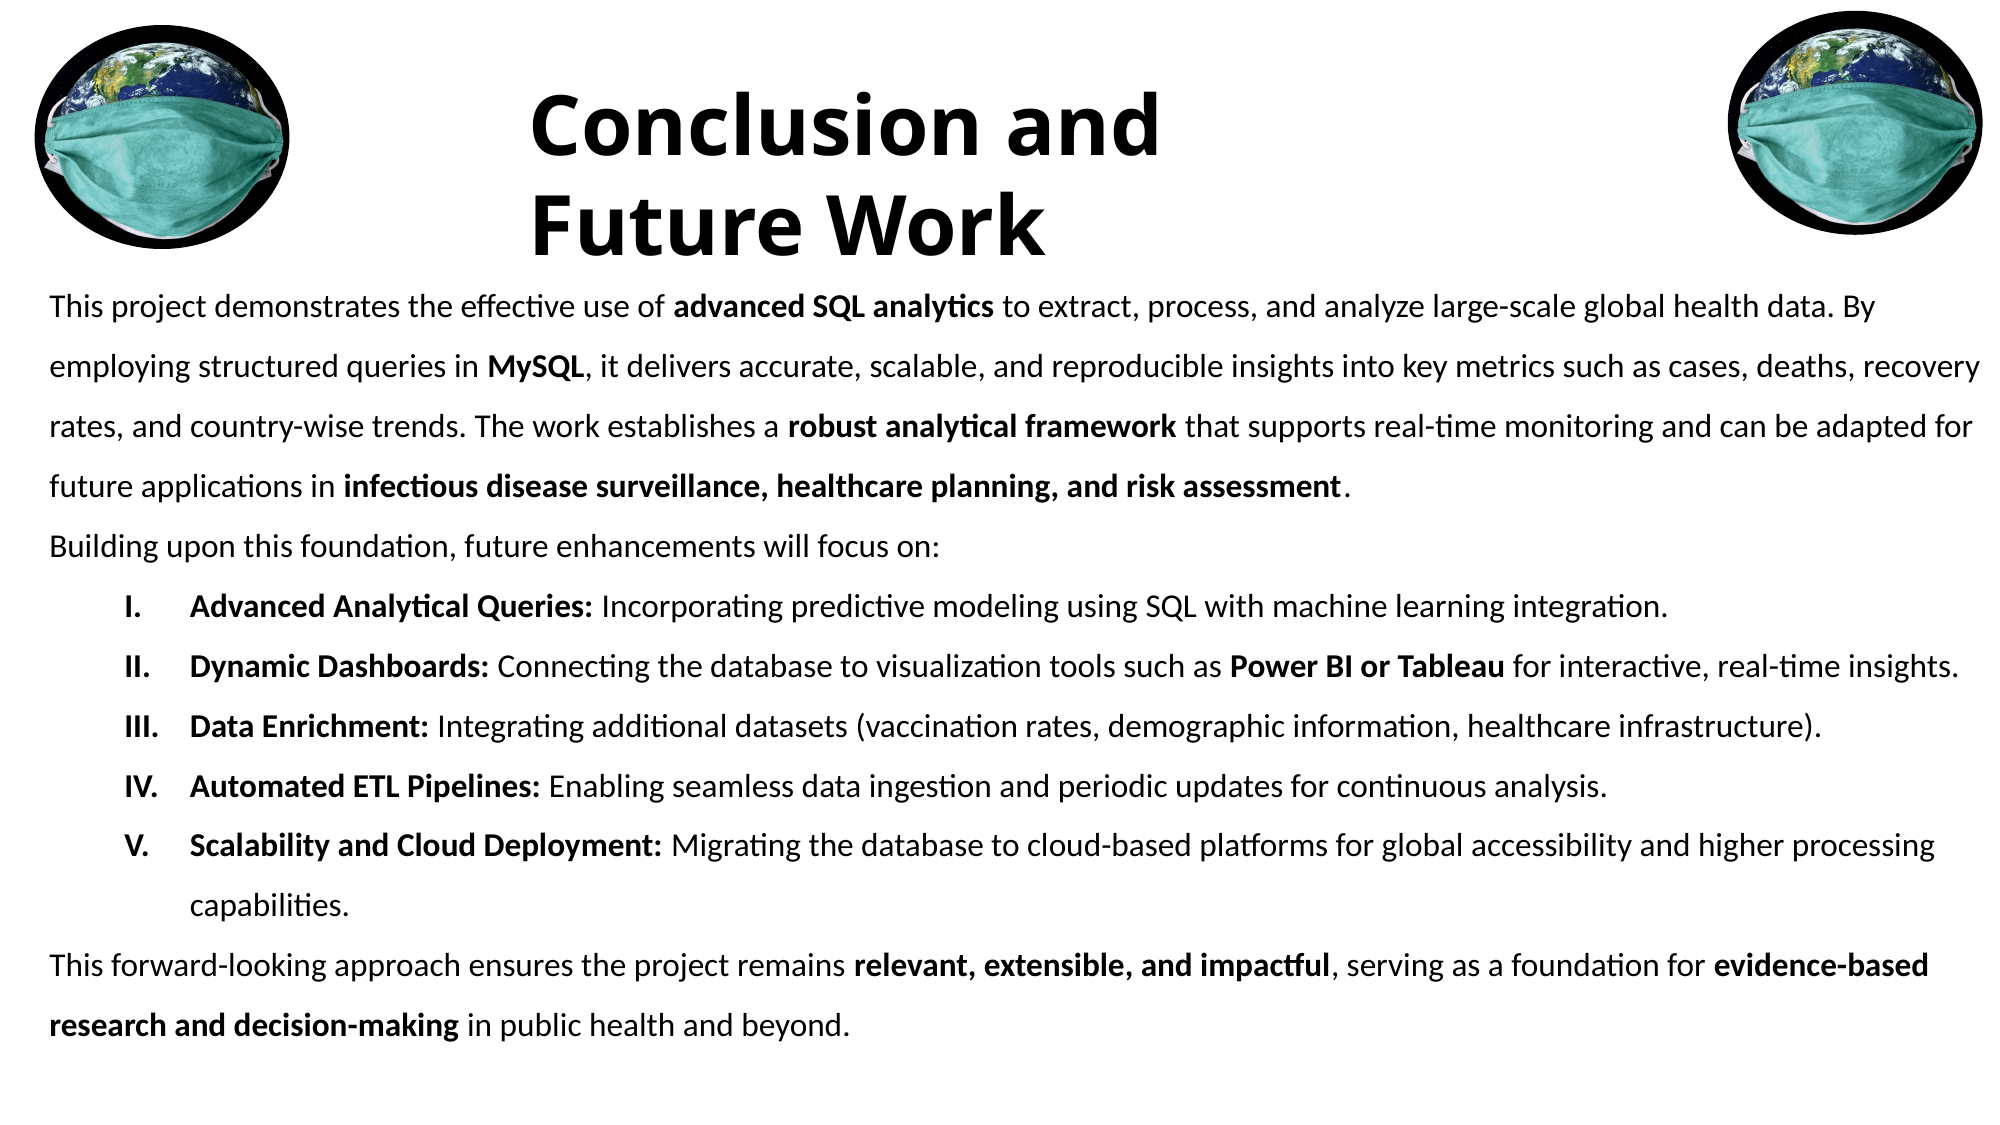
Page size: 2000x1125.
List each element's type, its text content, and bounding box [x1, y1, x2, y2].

picture [34, 24, 290, 250]
picture [1727, 10, 1983, 236]
text_box Conclusion and Future Work [513, 64, 1405, 257]
text_box This project demonstrates the effective use of advanced SQL analytics to extract, process, and analyze large-scale global health data. By employing structured queries in MySQL, it delivers accurate, scalable, and reproducible insights into key metrics such as cases, deaths, recovery rates, and country-wise trends. The work establishes a robust analytical framework that supports real-time monitoring and can be adapted for future applications in infectious disease surveillance, healthcare planning, and risk assessment. Building upon this foundation, future enhancements will focus on: Advanced Analytical Queries: Incorporating predictive modeling using SQL with machine learning integration. Dynamic Dashboards: Connecting the database to visualization tools such as Power BI or Tableau for interactive, real-time insights. Data Enrichment: Integrating additional datasets (vaccination rates, demographic information, healthcare infrastructure). Automated ETL Pipelines: Enabling seamless data ingestion and periodic updates for continuous analysis. Scalability and Cloud Deployment: Migrating the database to cloud-based platforms for global accessibility and higher processing capabilities. This forward-looking approach ensures the project remains relevant, extensible, and impactful, serving as a foundation for evidence-based research and decision-making in public health and beyond. [34, 257, 2000, 1125]
